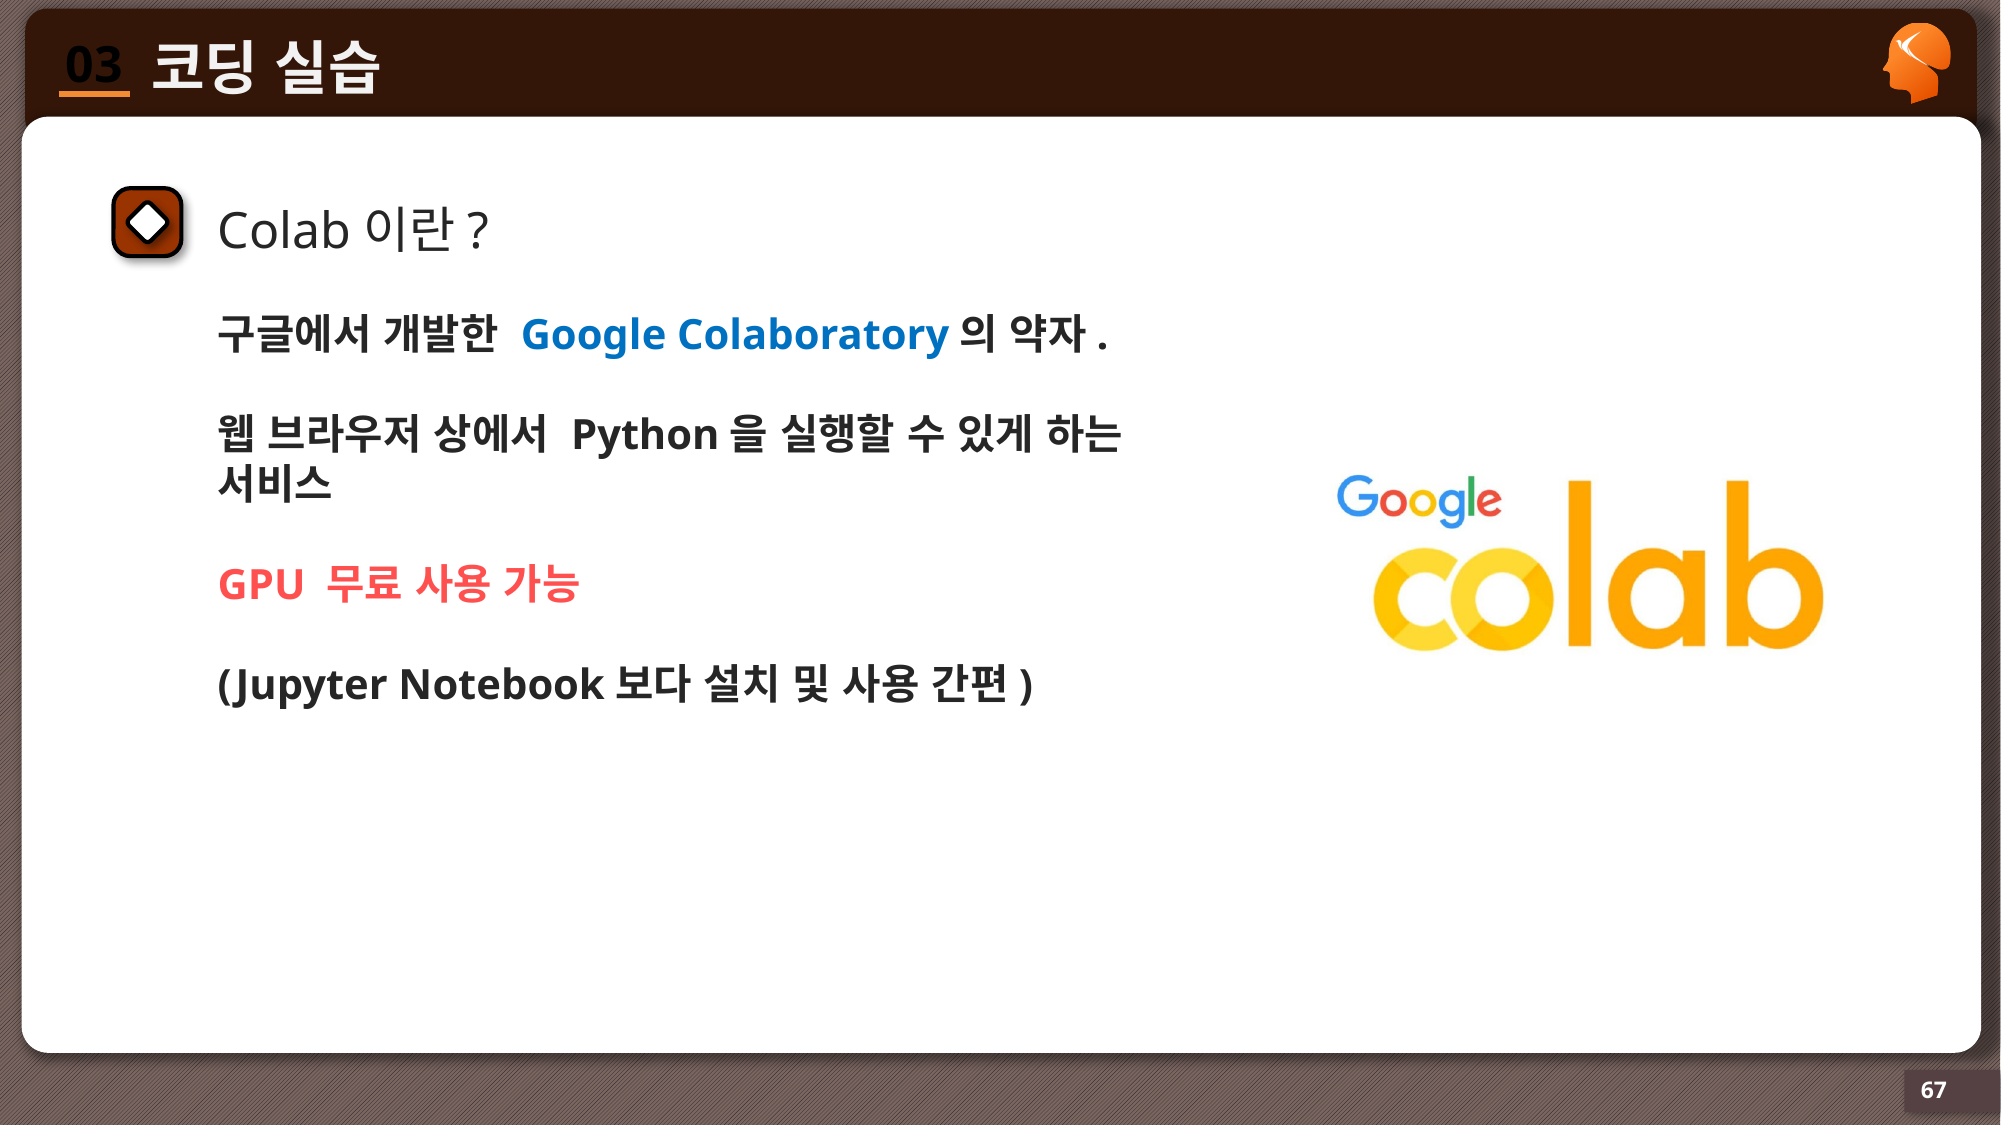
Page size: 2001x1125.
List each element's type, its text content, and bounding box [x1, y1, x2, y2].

text_box 구글에서 개발한 Google Colaboratory의 약자. 웹 브라우저 상에서 Python을 실행할 수 있게 하는 서비스 GPU 무료 사용 가능 (Jupyter Notebook보다 설치 및 사용 간편) [208, 297, 1219, 718]
picture [1880, 23, 1954, 107]
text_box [113, 187, 1427, 269]
picture [1283, 359, 1893, 766]
text_box 67 [1905, 1061, 2000, 1121]
